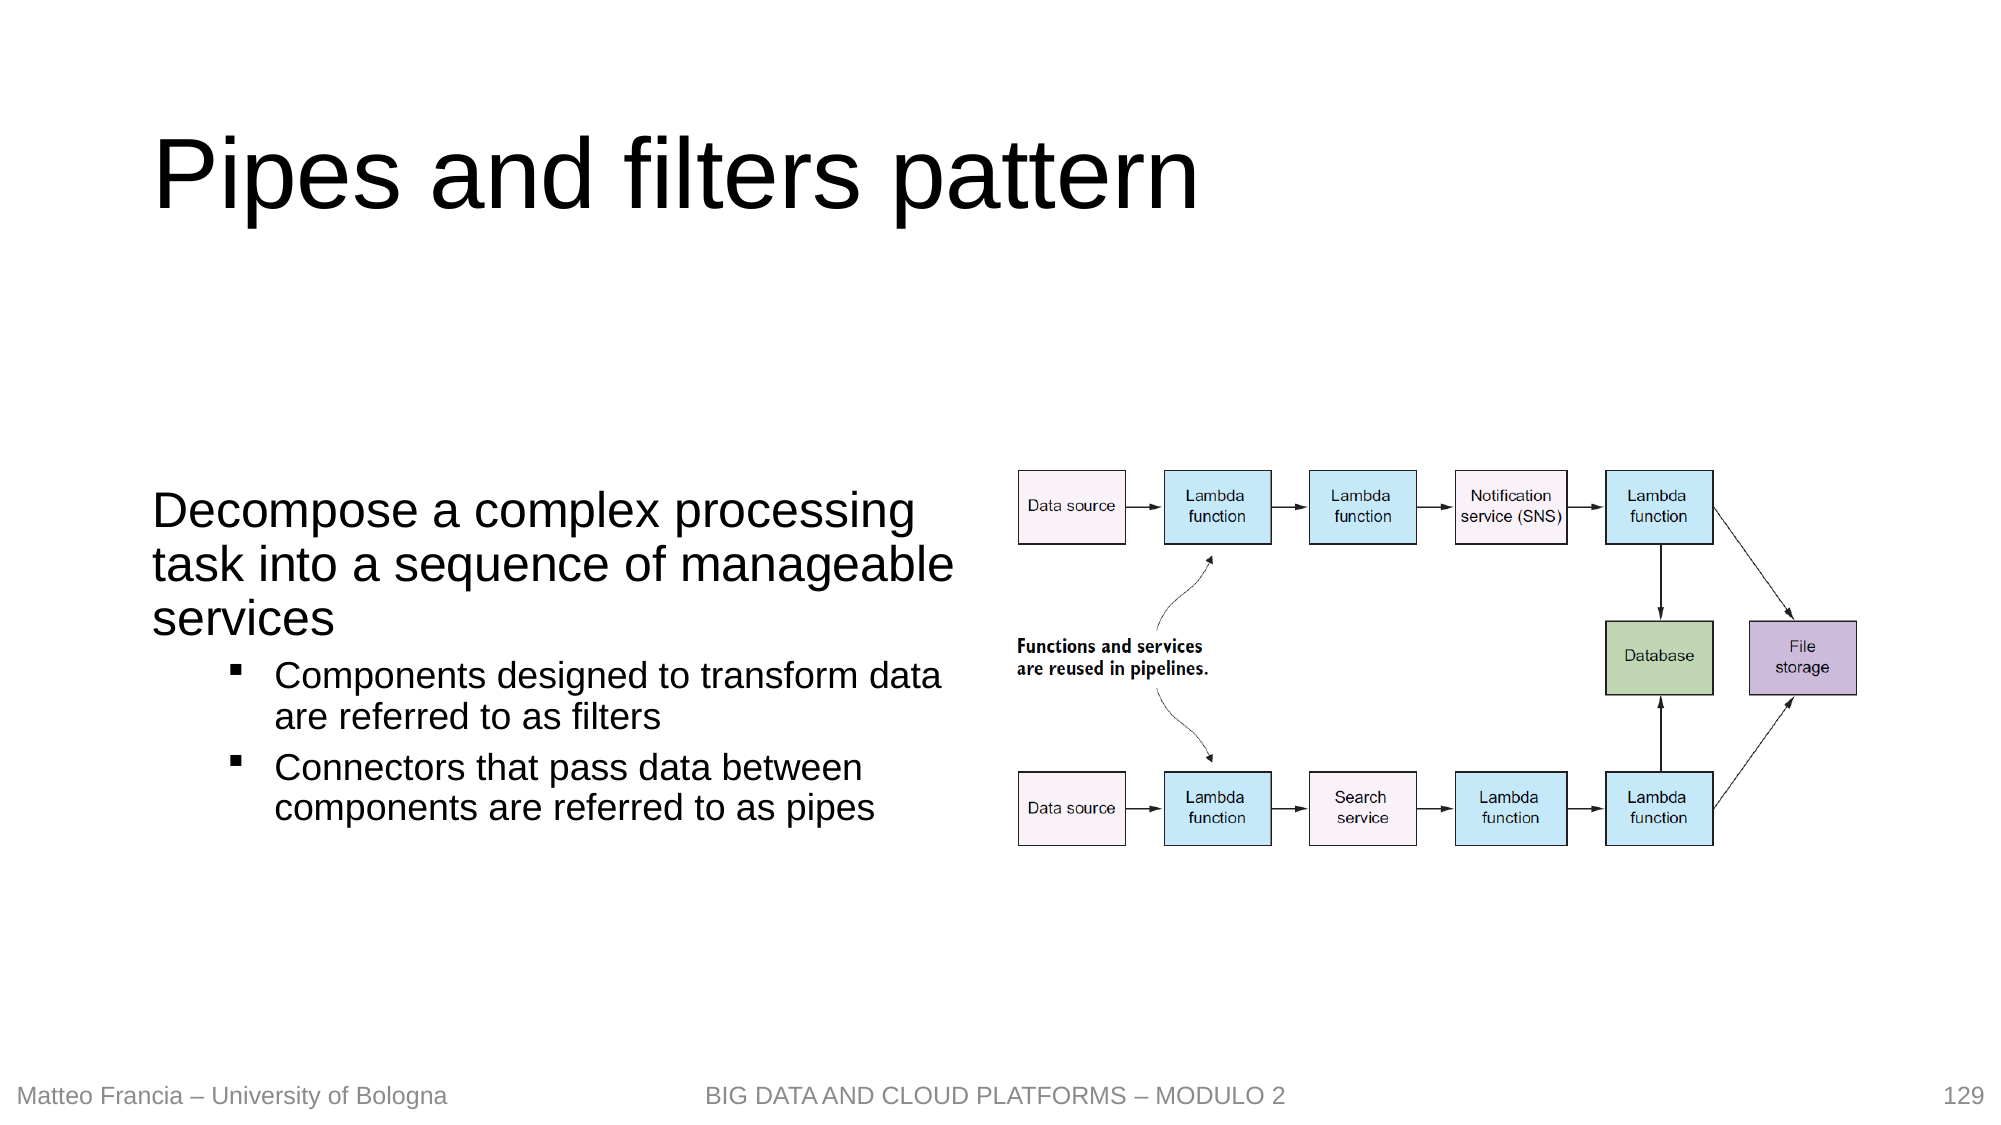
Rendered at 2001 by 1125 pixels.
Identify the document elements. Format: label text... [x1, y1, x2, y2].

list Decompose a complex processing task into a sequence of manageable services Components designed to transform data are referred to as filters Connectors that pass data between components are referred to as pipes [137, 299, 988, 1014]
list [1012, 464, 1863, 849]
footer Matteo Francia – University of Bologna [0, 1065, 466, 1125]
title Pipes and filters pattern [137, 59, 1863, 278]
slide_number 129 [1550, 1065, 2000, 1125]
